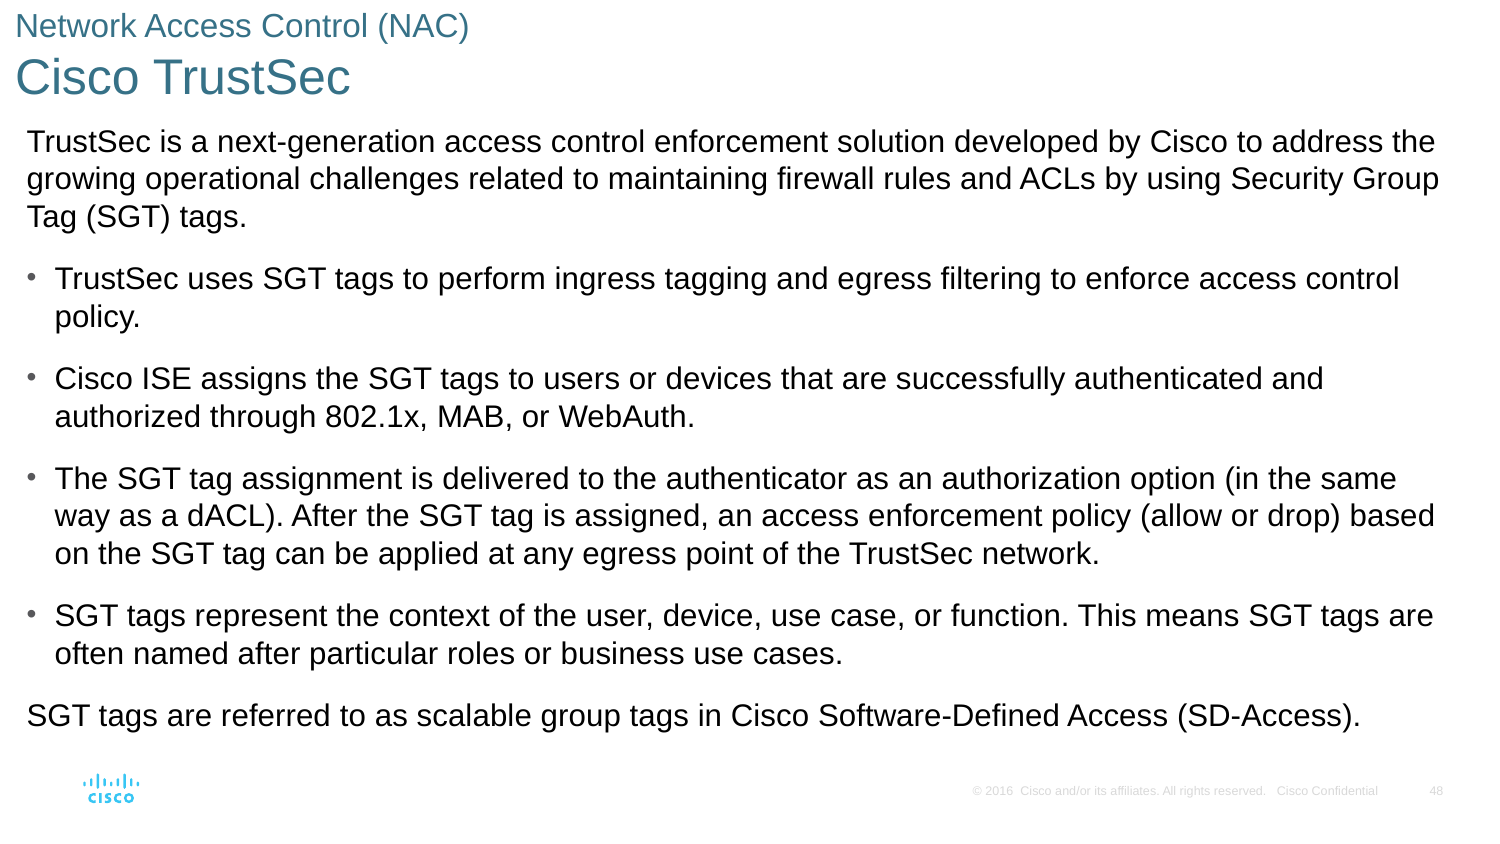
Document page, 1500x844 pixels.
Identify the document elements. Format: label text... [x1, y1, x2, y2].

title Network Access Control (NAC) Cisco TrustSec [0, 0, 1460, 109]
list TrustSec is a next-generation access control enforcement solution developed by Cisco to address the growing operational challenges related to maintaining firewall rules and ACLs by using Security Group Tag (SGT) tags. TrustSec uses SGT tags to perform ingress tagging and egress filtering to enforce access control policy. Cisco ISE assigns the SGT tags to users or devices that are successfully authenticated and authorized through 802.1x, MAB, or WebAuth. The SGT tag assignment is delivered to the authenticator as an authorization option (in the same way as a dACL). After the SGT tag is assigned, an access enforcement policy (allow or drop) based on the SGT tag can be applied at any egress point of the TrustSec network. SGT tags represent the context of the user, device, use case, or function. This means SGT tags are often named after particular roles or business use cases. SGT tags are referred to as scalable group tags in Cisco Software-Defined Access (SD-Access). [11, 113, 1489, 769]
